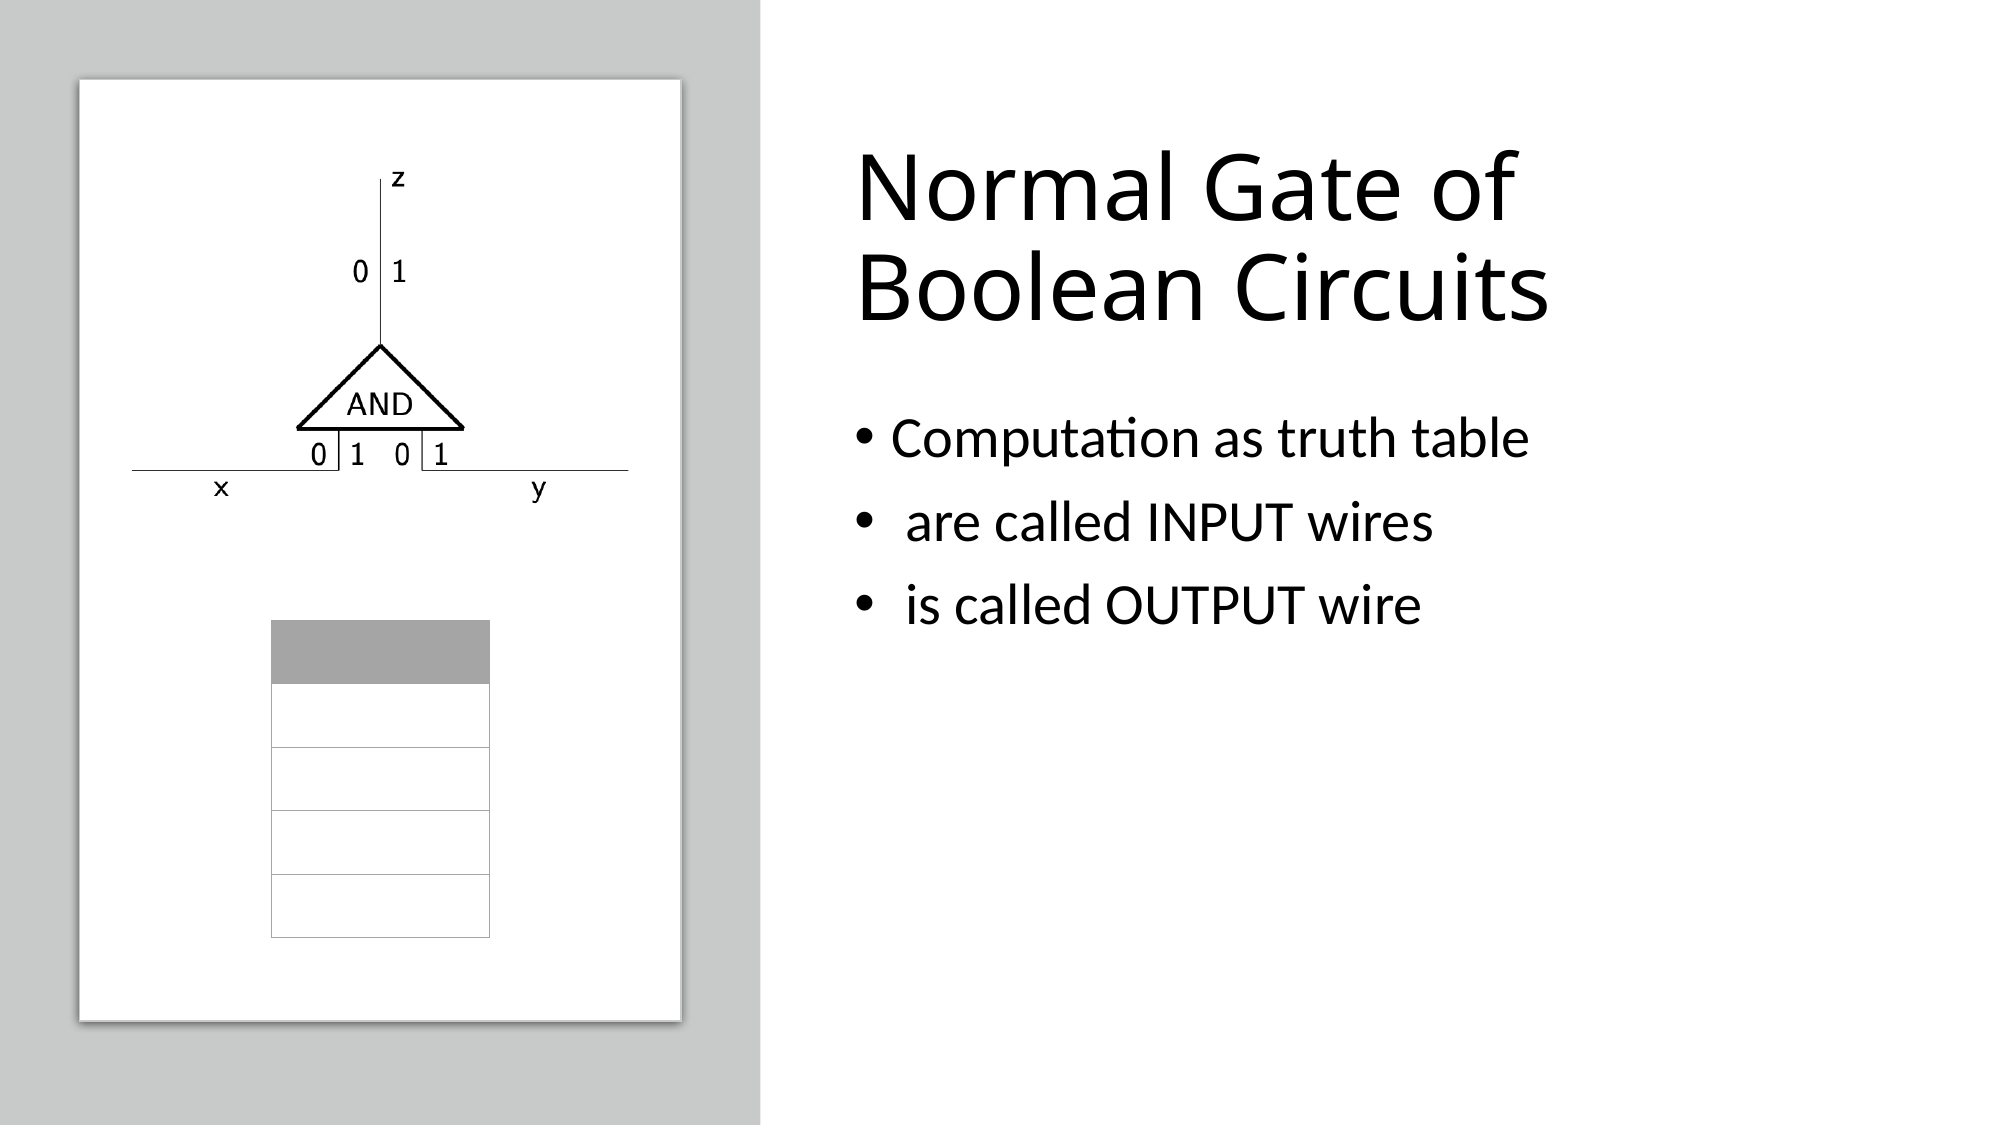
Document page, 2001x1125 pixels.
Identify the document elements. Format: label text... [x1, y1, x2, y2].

title Normal Gate of Boolean Circuits [839, 103, 1893, 379]
text_box [78, 78, 682, 1022]
picture [131, 163, 629, 505]
text_box [0, 0, 761, 1125]
